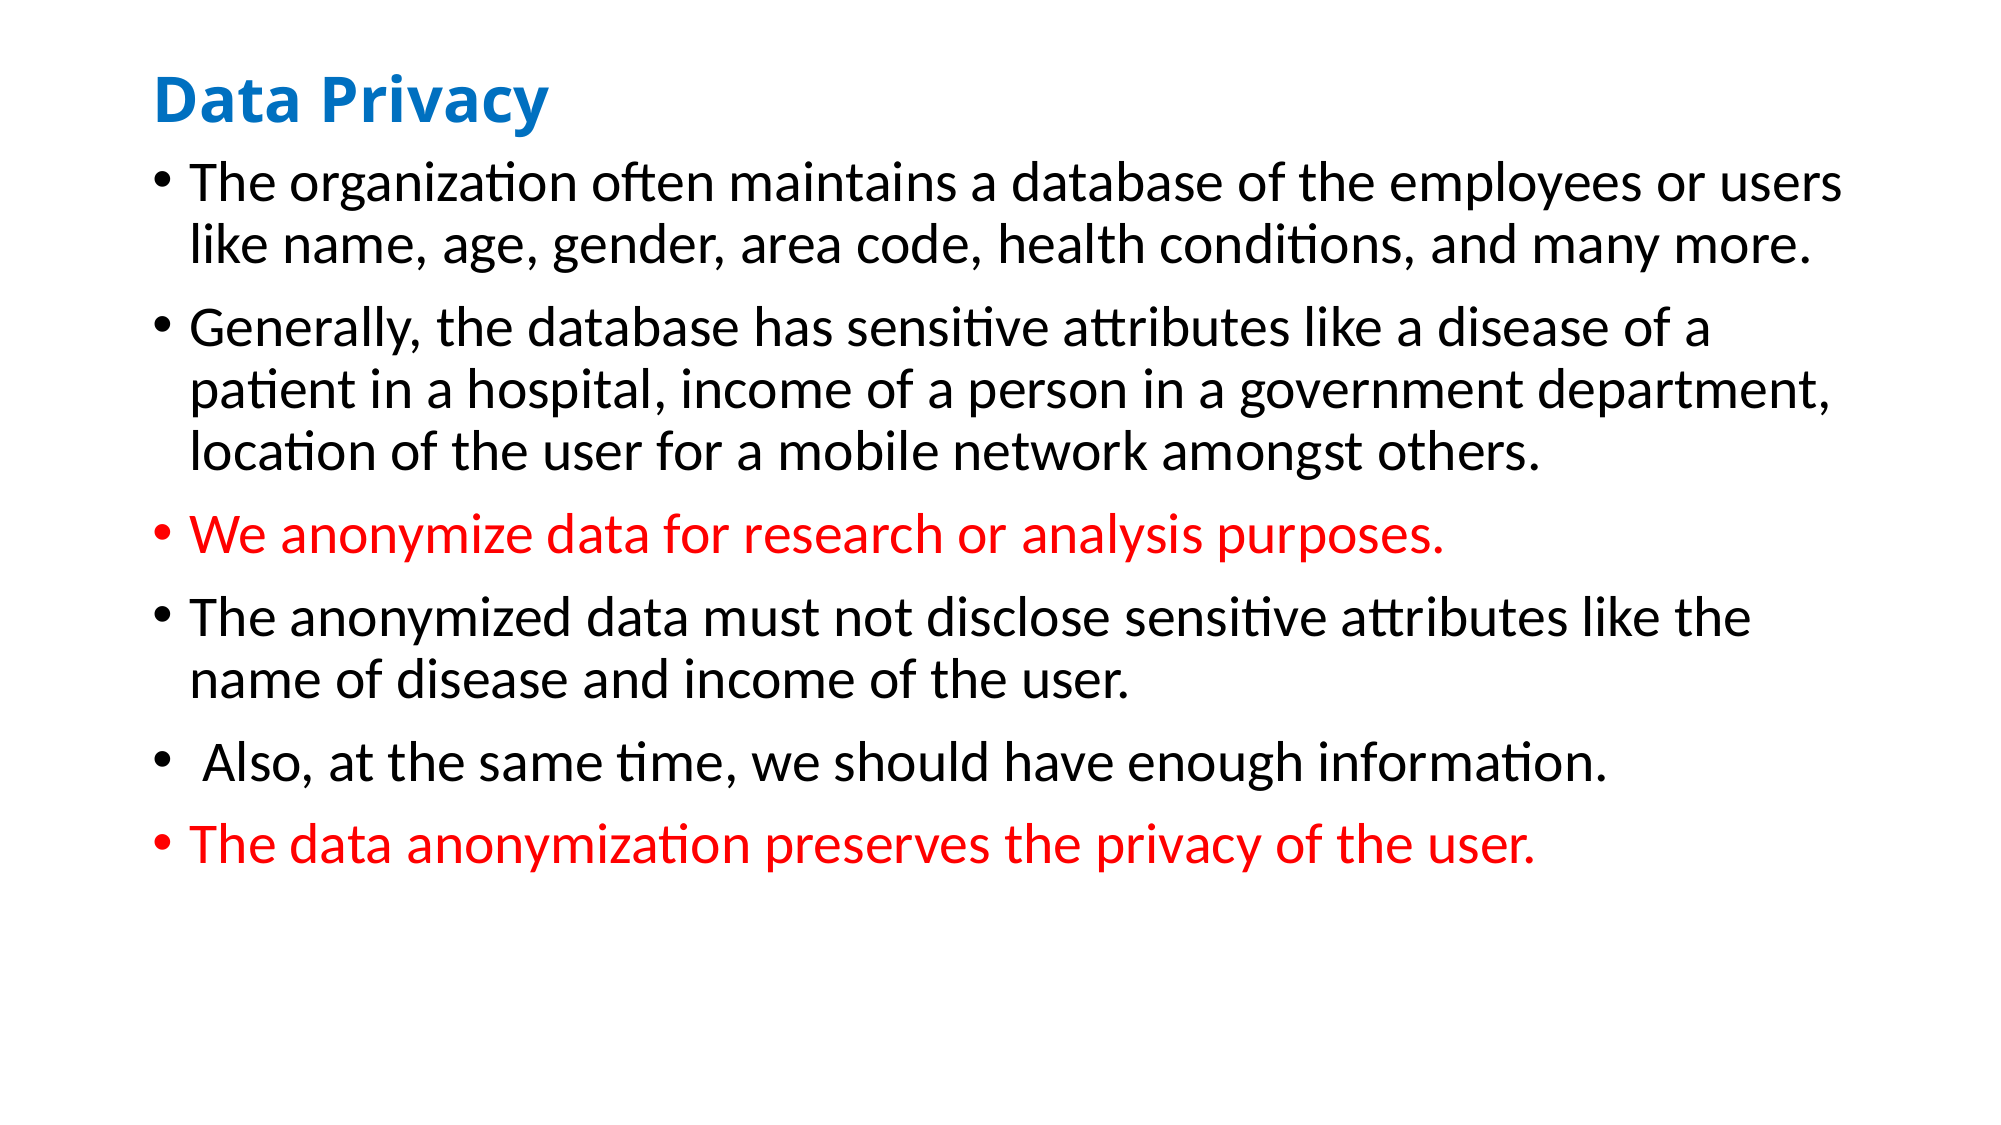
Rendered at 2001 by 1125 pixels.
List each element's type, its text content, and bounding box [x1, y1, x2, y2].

title Data Privacy [137, 59, 1863, 143]
list The organization often maintains a database of the employees or users like name, age, gender, area code, health conditions, and many more. Generally, the database has sensitive attributes like a disease of a patient in a hospital, income of a person in a government department, location of the user for a mobile network amongst others. We anonymize data for research or analysis purposes. The anonymized data must not disclose sensitive attributes like the name of disease and income of the user. Also, at the same time, we should have enough information. The data anonymization preserves the privacy of the user. [137, 143, 1863, 1014]
